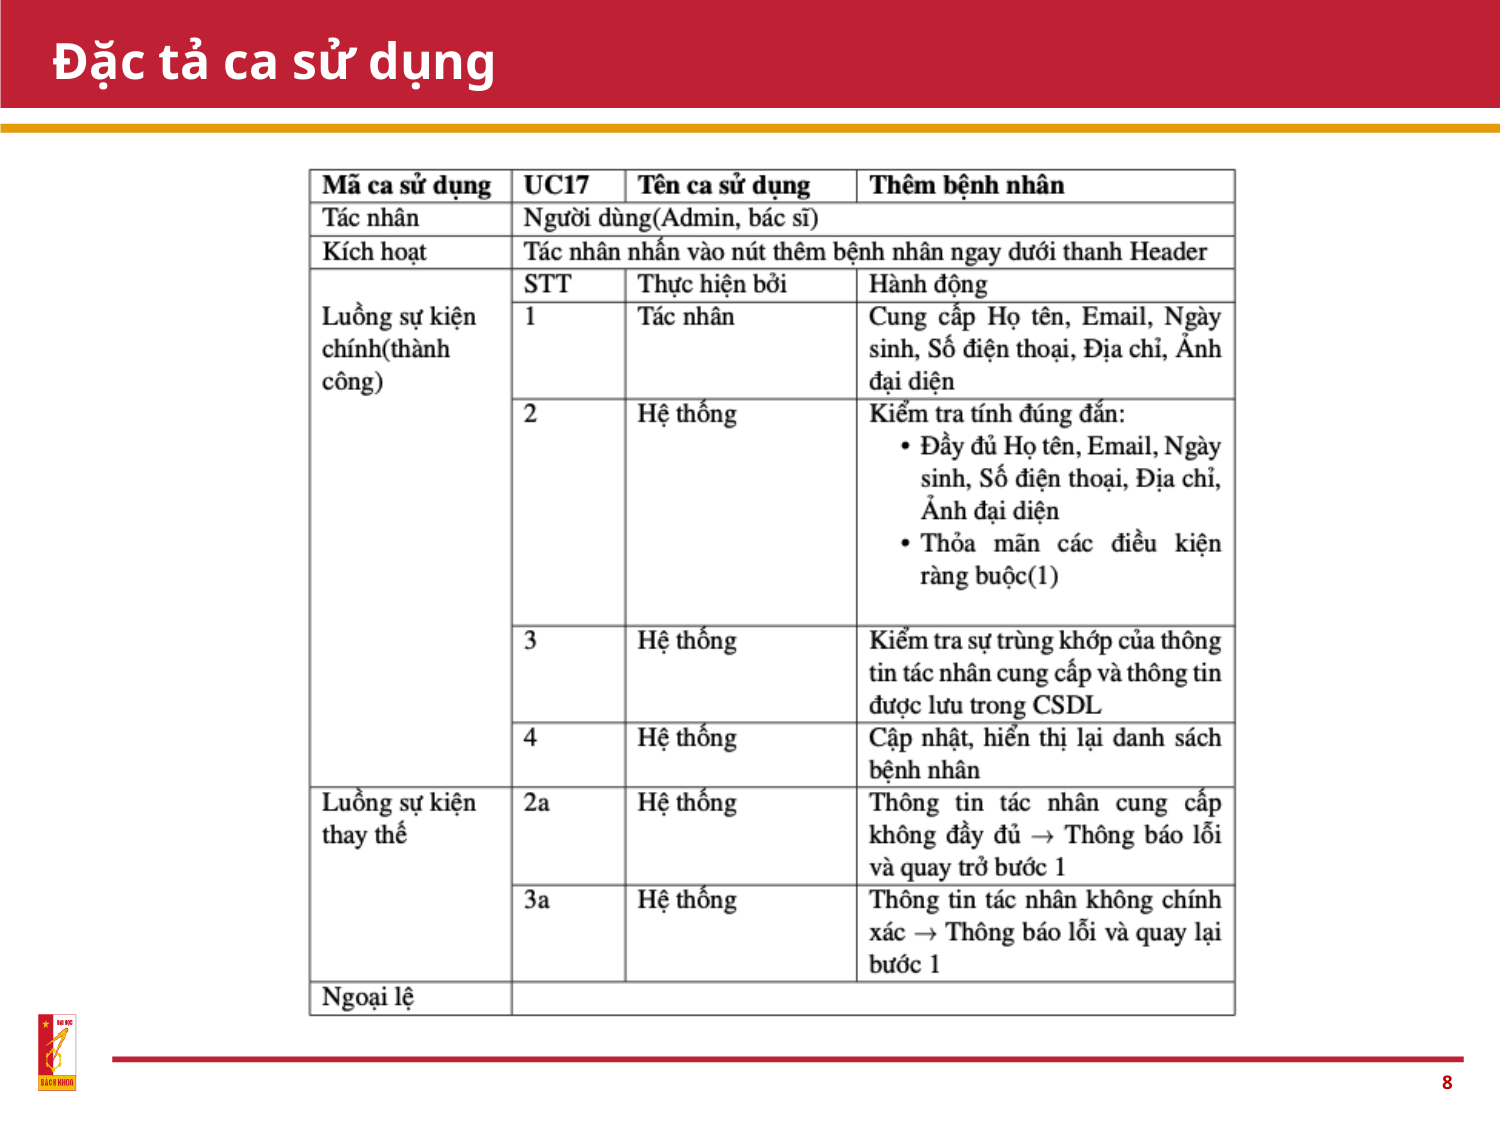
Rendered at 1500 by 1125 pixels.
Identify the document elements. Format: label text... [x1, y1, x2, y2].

title Đặc tả ca sử dụng [41, 30, 1459, 102]
picture [0, 0, 1500, 1125]
slide_number 8 [1126, 1065, 1464, 1125]
